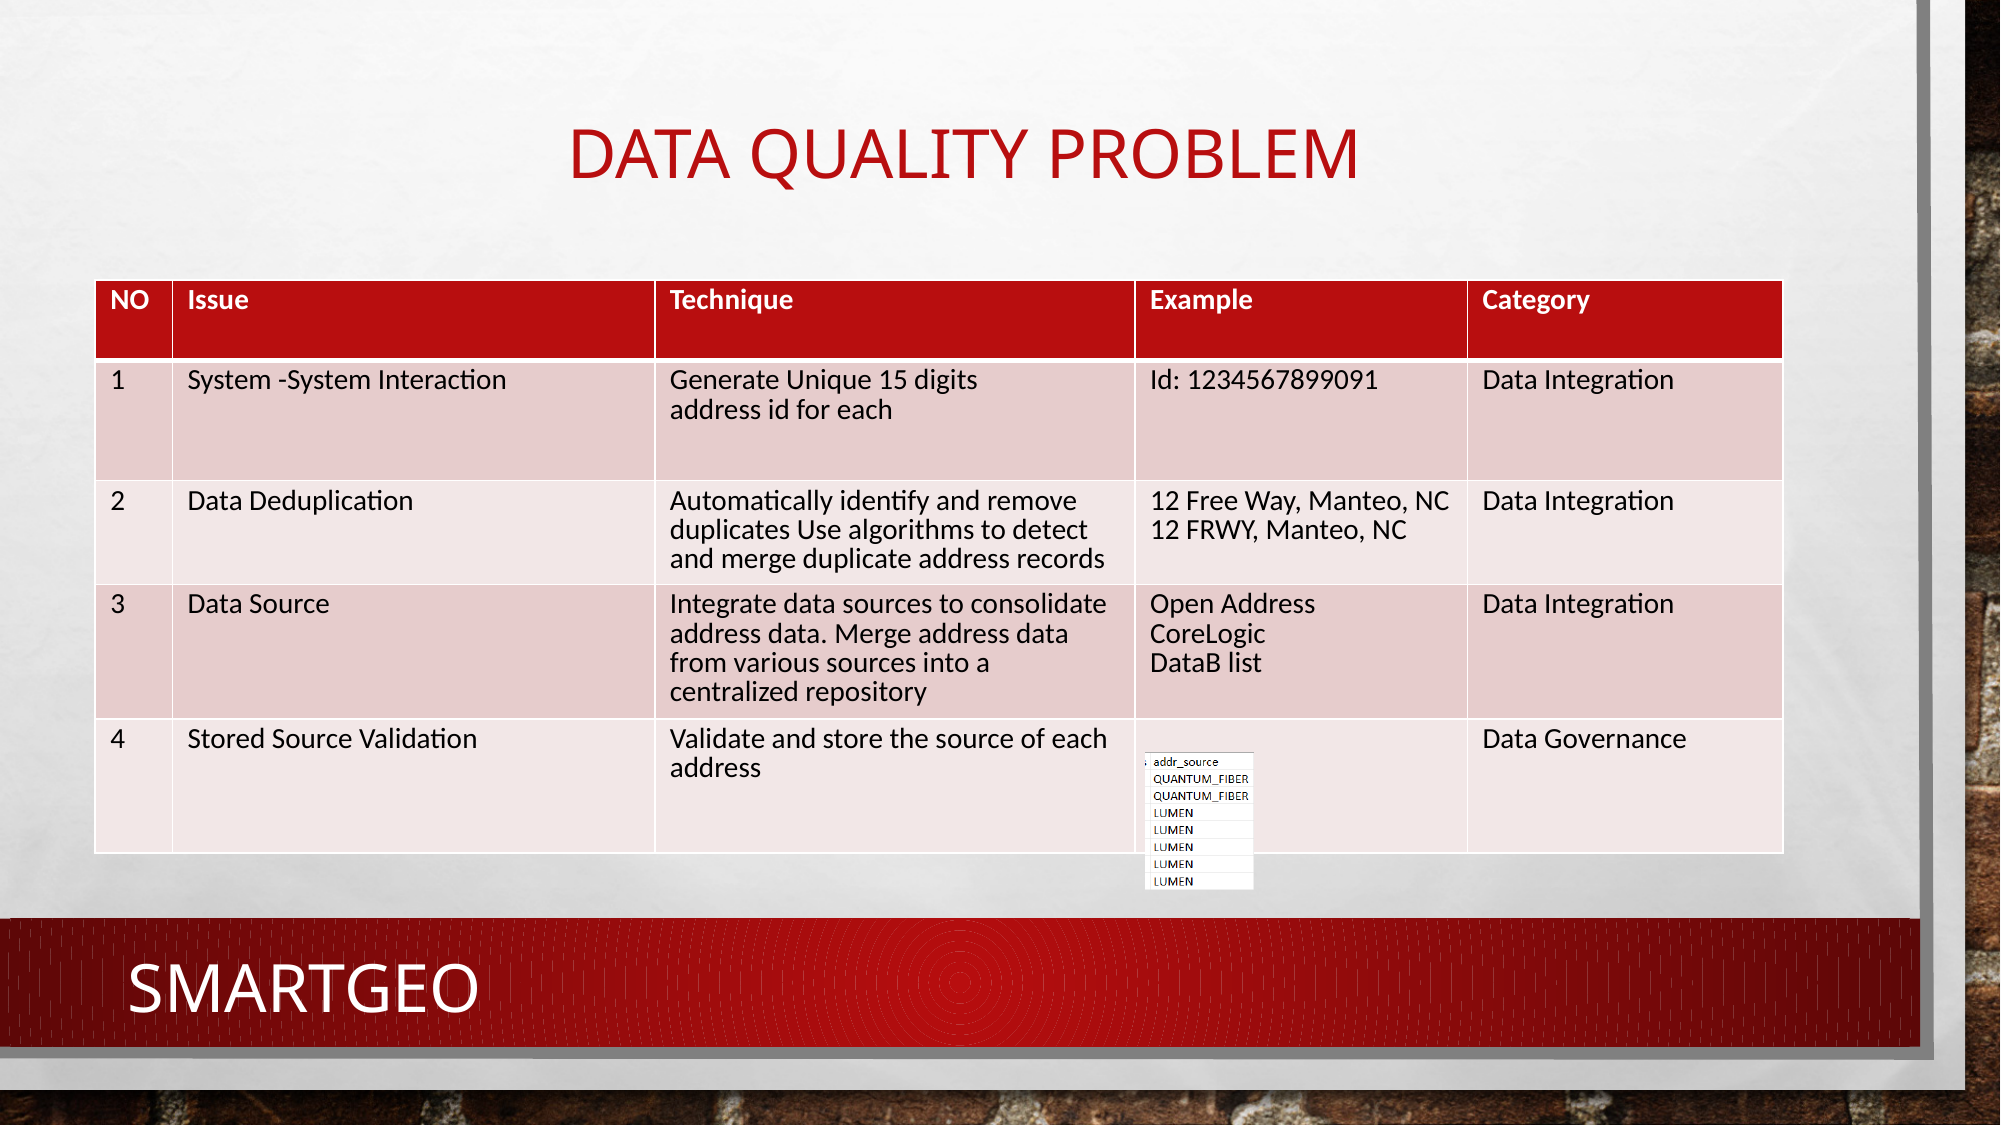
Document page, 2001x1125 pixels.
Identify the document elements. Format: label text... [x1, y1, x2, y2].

table_cell Data Deduplication [173, 481, 654, 584]
table_cell 1 [96, 363, 172, 480]
footer SMARTGEO [112, 944, 1015, 1027]
table_cell Data Source [173, 585, 654, 718]
table_cell 12 Free Way, Manteo, NC 12 FRWY, Manteo, NC [1136, 481, 1467, 584]
table_cell 4 [96, 720, 172, 852]
table_cell [1136, 720, 1467, 852]
table_cell Stored Source Validation [173, 720, 654, 852]
table_header NO [96, 281, 172, 358]
table_cell Data Governance [1468, 720, 1782, 852]
table_cell Data Integration [1468, 481, 1782, 584]
table_cell Id: 1234567899091 [1136, 363, 1467, 480]
picture [1145, 751, 1254, 890]
table_cell Generate Unique 15 digits address id for each [656, 363, 1134, 480]
table_cell 3 [96, 585, 172, 718]
table_cell Data Integration [1468, 363, 1782, 480]
table_cell 2 [96, 481, 172, 584]
table_cell System -System Interaction [173, 363, 654, 480]
table_cell Open Address CoreLogic DataB list [1136, 585, 1467, 718]
table_cell Validate and store the source of each address [656, 720, 1134, 852]
table_header Technique [656, 281, 1134, 358]
table_header Issue [173, 281, 654, 358]
table_cell Automatically identify and remove duplicates Use algorithms to detect and merge duplicate address records [656, 481, 1134, 584]
table_cell Data Integration [1468, 585, 1782, 718]
table_header Category [1468, 281, 1782, 358]
title Data Quality Problem [112, 112, 1818, 202]
table_cell Integrate data sources to consolidate address data. Merge address data from various sources into a centralized repository [656, 585, 1134, 718]
table_header Example [1136, 281, 1467, 358]
picture [0, 0, 2000, 1125]
